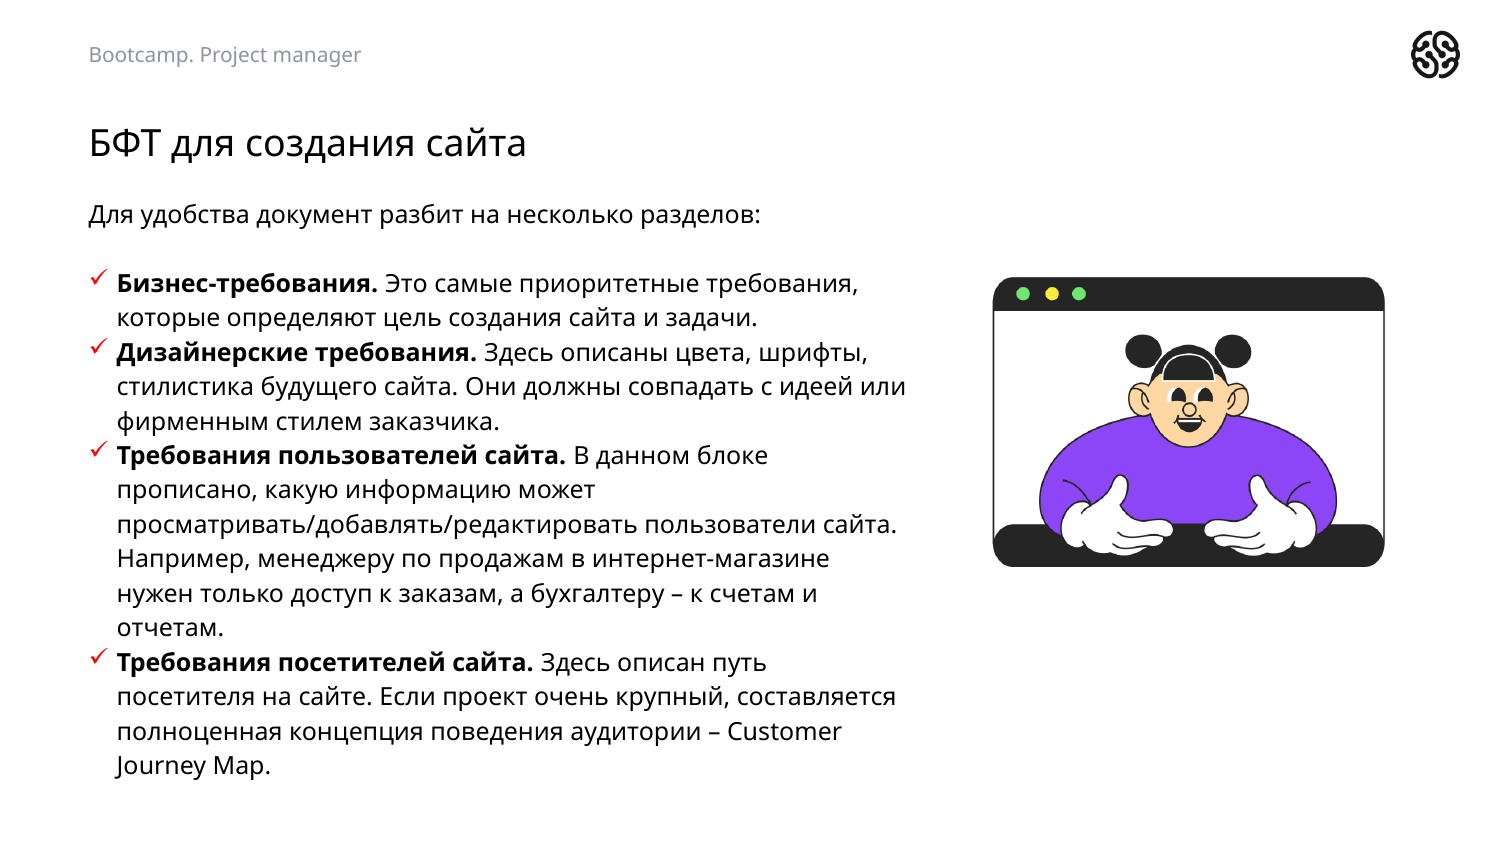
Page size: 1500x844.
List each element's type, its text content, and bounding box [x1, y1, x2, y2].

text_box Для удобства документ разбит на несколько разделов: Бизнес-требования. Это самые приоритетные требования, которые определяют цель создания сайта и задачи. Дизайнерские требования. Здесь описаны цвета, шрифты, стилистика будущего сайта. Они должны совпадать с идеей или фирменным стилем заказчика. Требования пользователей сайта. В данном блоке прописано, какую информацию может просматривать/добавлять/редактировать пользователи сайта. Например, менеджеру по продажам в интернет-магазине нужен только доступ к заказам, а бухгалтеру – к счетам и отчетам. Требования посетителей сайта. Здесь описан путь посетителя на сайте. Если проект очень крупный, составляется полноценная концепция поведения аудитории – Customer Journey Map. [88, 194, 909, 726]
title БФТ для создания сайта [88, 118, 1412, 260]
picture [992, 276, 1385, 568]
subtitle Bootcamp. Project manager [88, 24, 1066, 84]
picture [1411, 30, 1460, 79]
